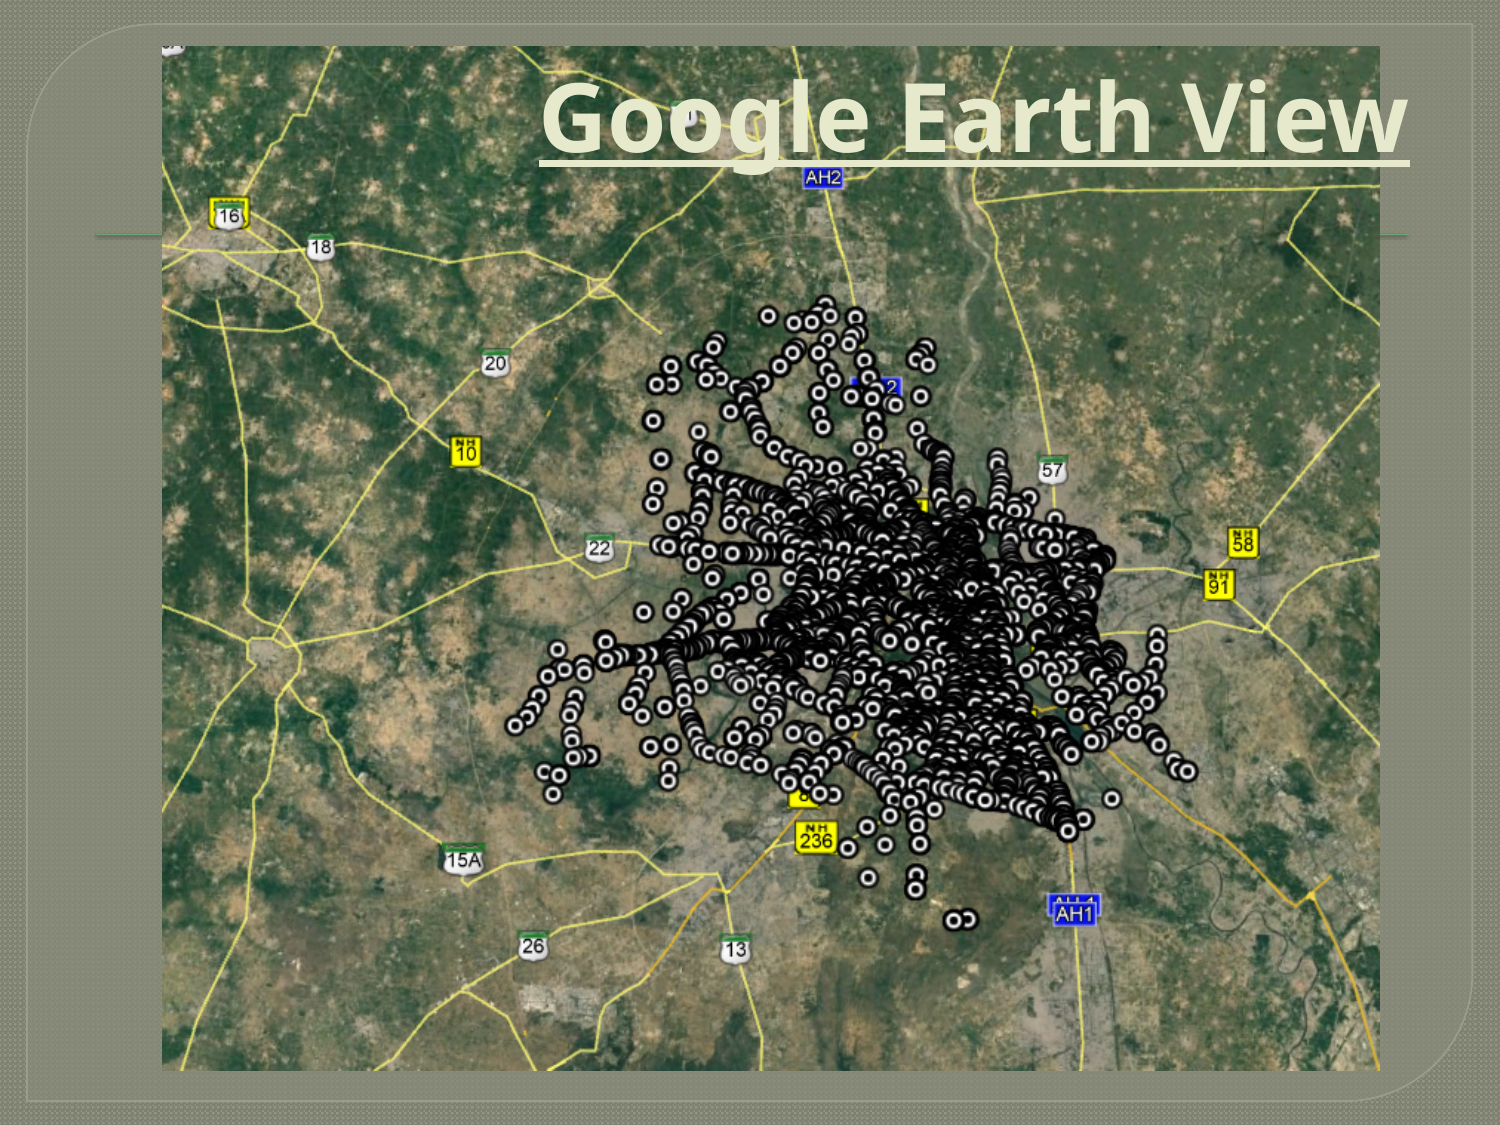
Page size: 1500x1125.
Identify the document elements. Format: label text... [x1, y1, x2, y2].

picture [162, 45, 1380, 1071]
title Google Earth View [75, 37, 1425, 179]
